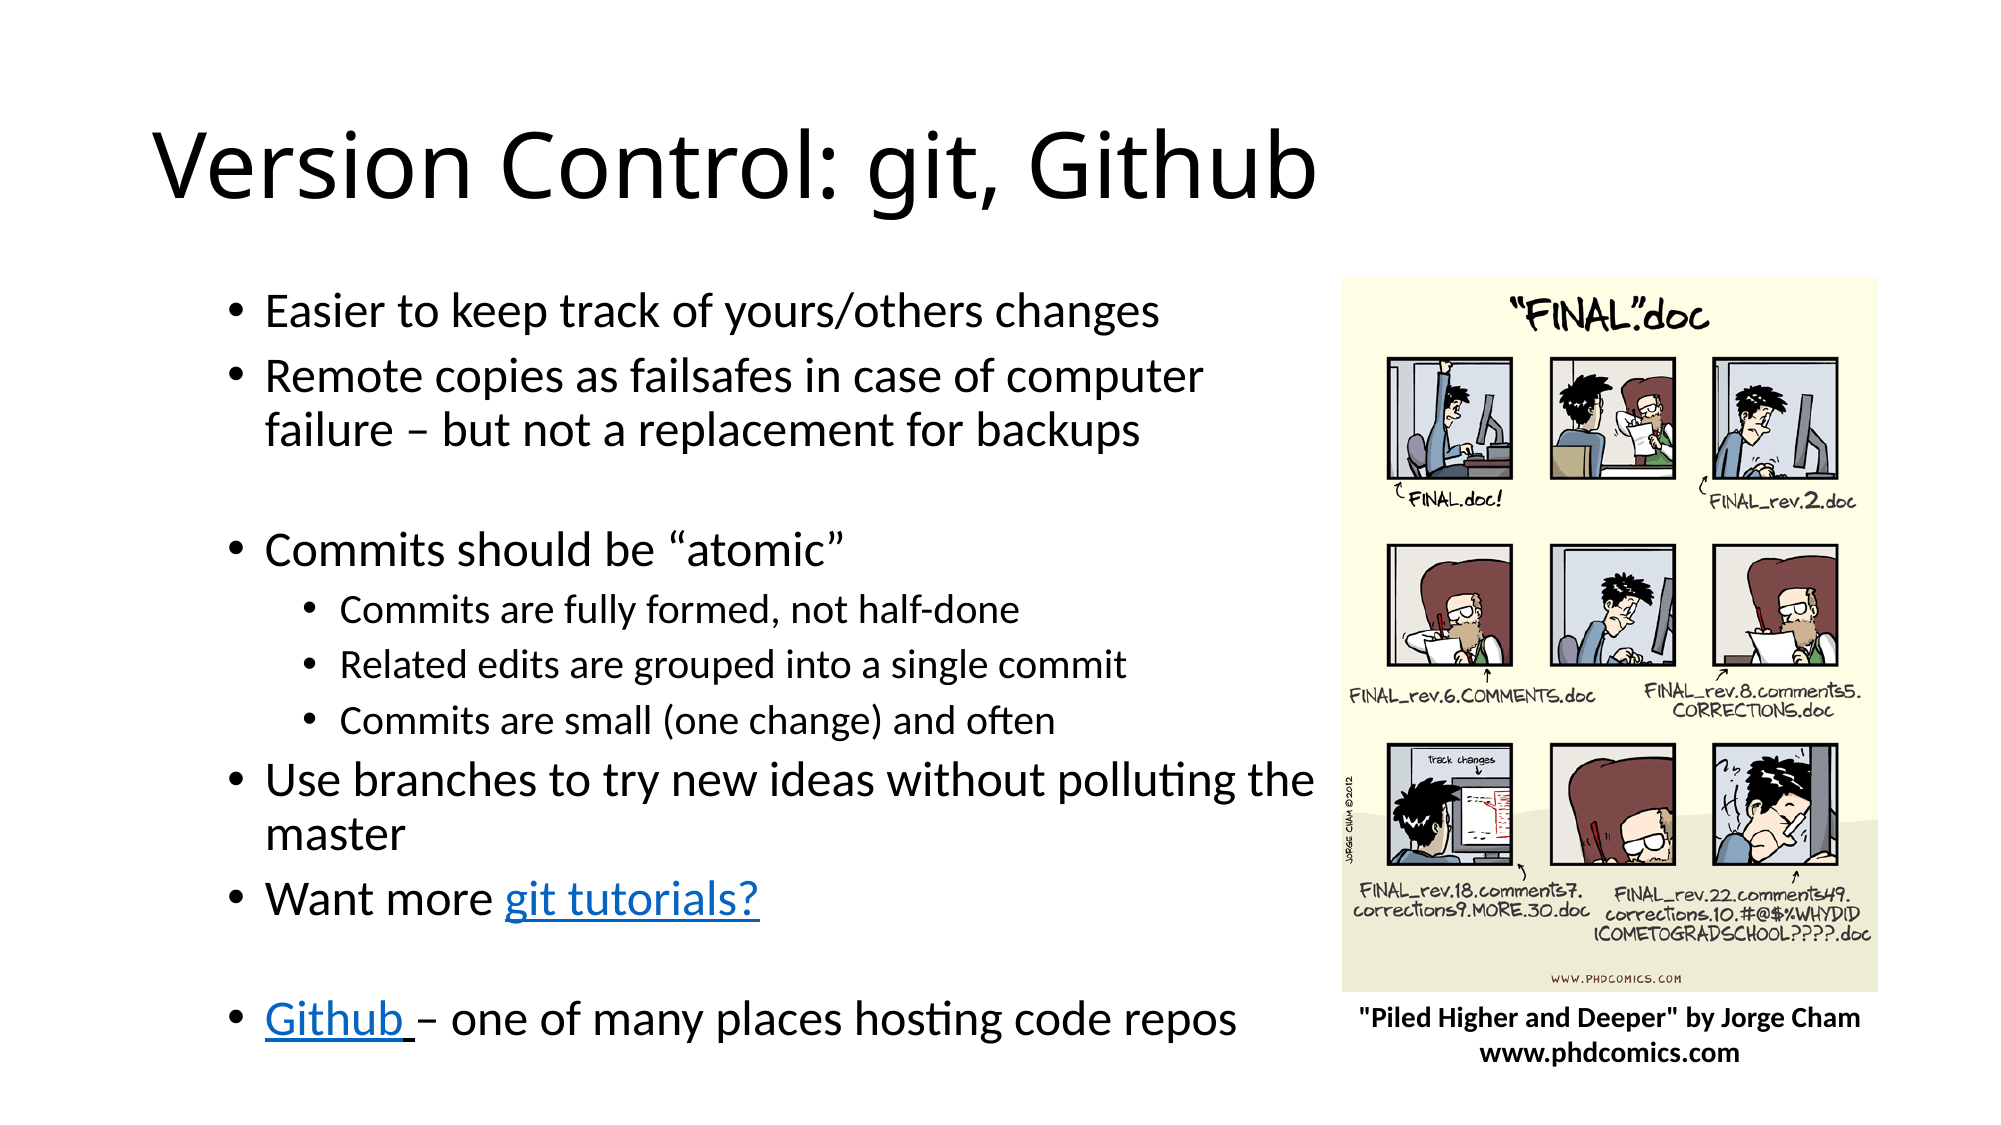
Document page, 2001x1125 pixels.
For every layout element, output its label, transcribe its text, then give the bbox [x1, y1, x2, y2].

text_box Easier to keep track of yours/others changes Remote copies as failsafes in case of computer failure – but not a replacement for backups Commits should be “atomic” Commits are fully formed, not half-done Related edits are grouped into a single commit Commits are small (one change) and often Use branches to try new ideas without polluting the master Want more git tutorials? Github – one of many places hosting code repos [137, 277, 1343, 1085]
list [1342, 277, 1878, 992]
text_box "Piled Higher and Deeper" by Jorge Cham www.phdcomics.com [1342, 992, 1878, 1076]
title Version Control: git, Github [137, 59, 1863, 277]
